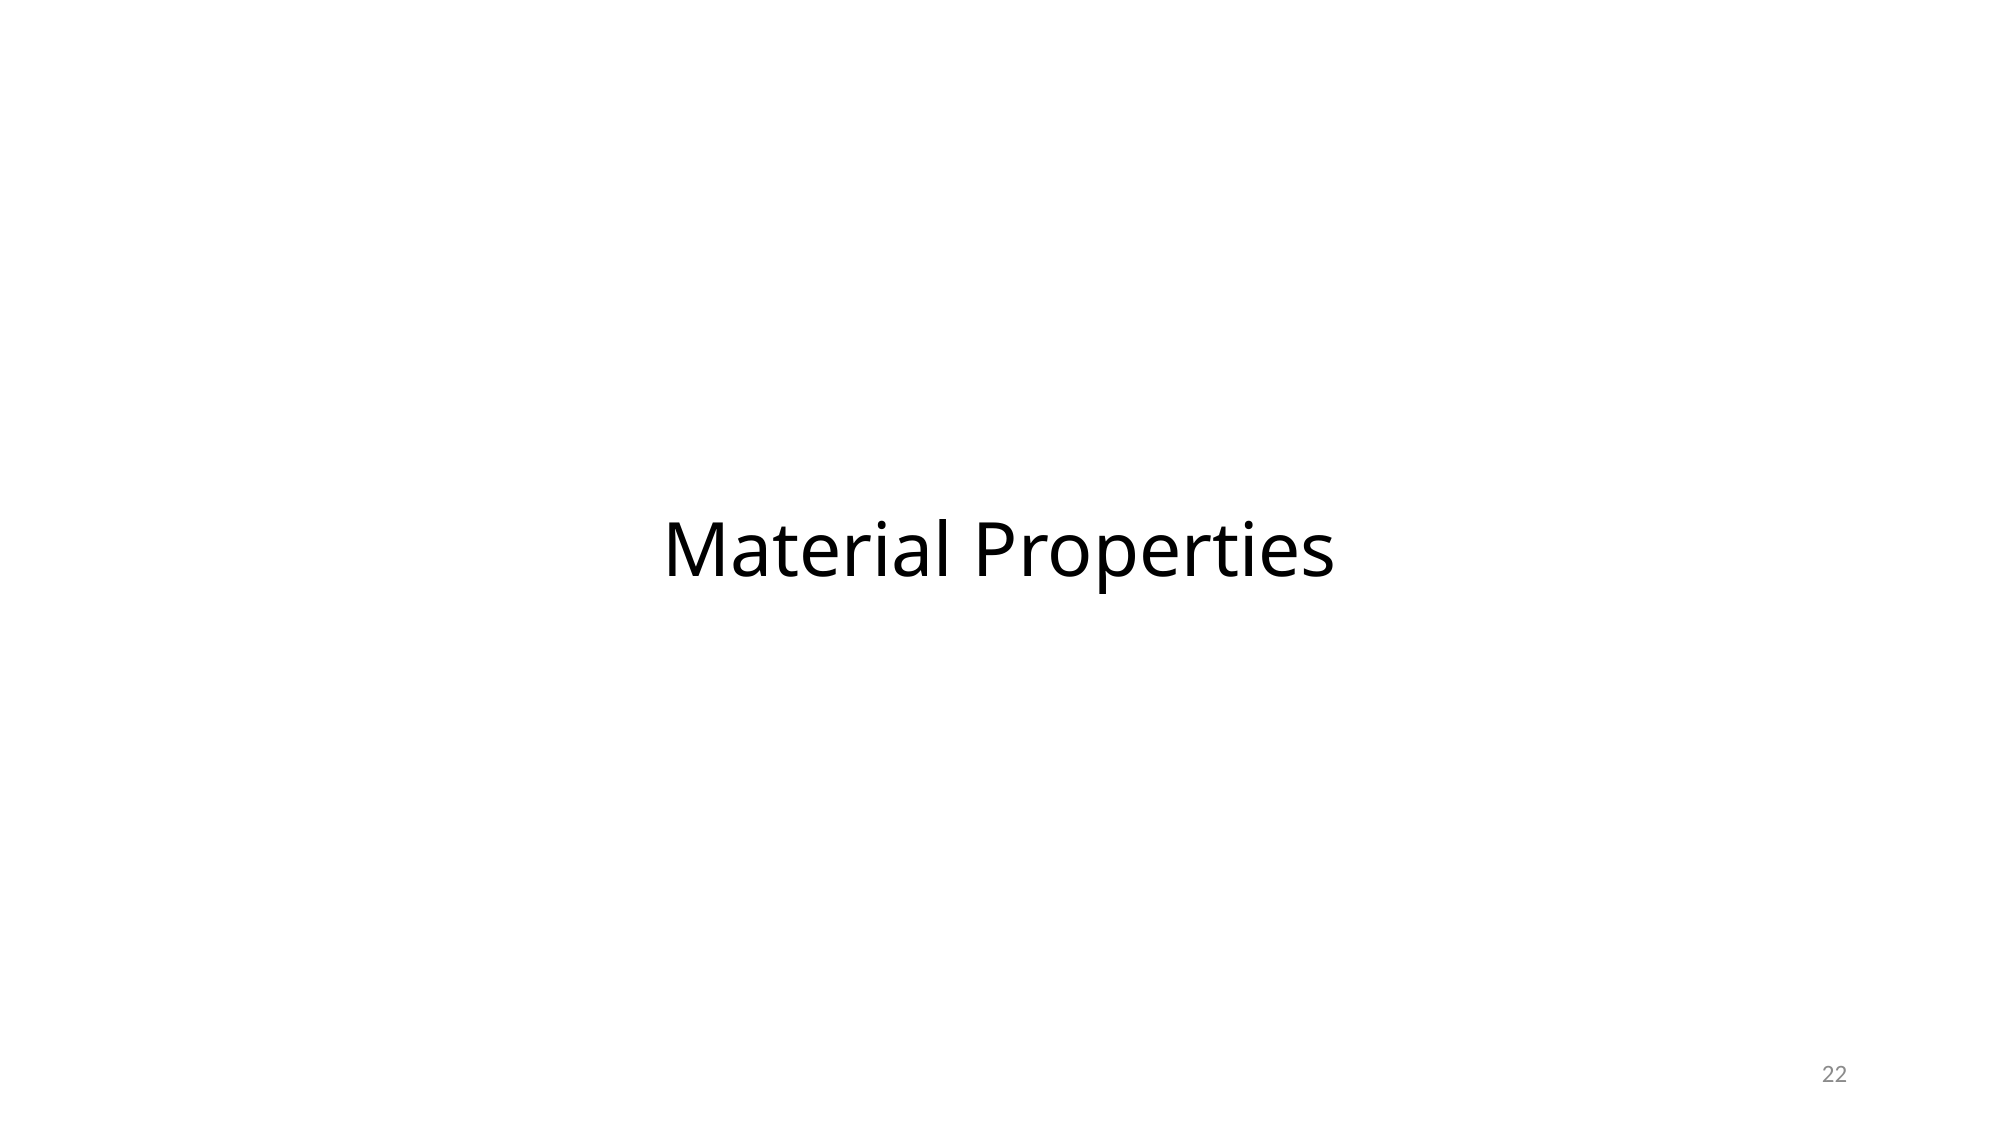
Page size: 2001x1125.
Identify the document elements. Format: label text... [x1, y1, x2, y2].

text_box Material Properties [137, 410, 1863, 695]
slide_number 22 [1412, 1042, 1863, 1103]
